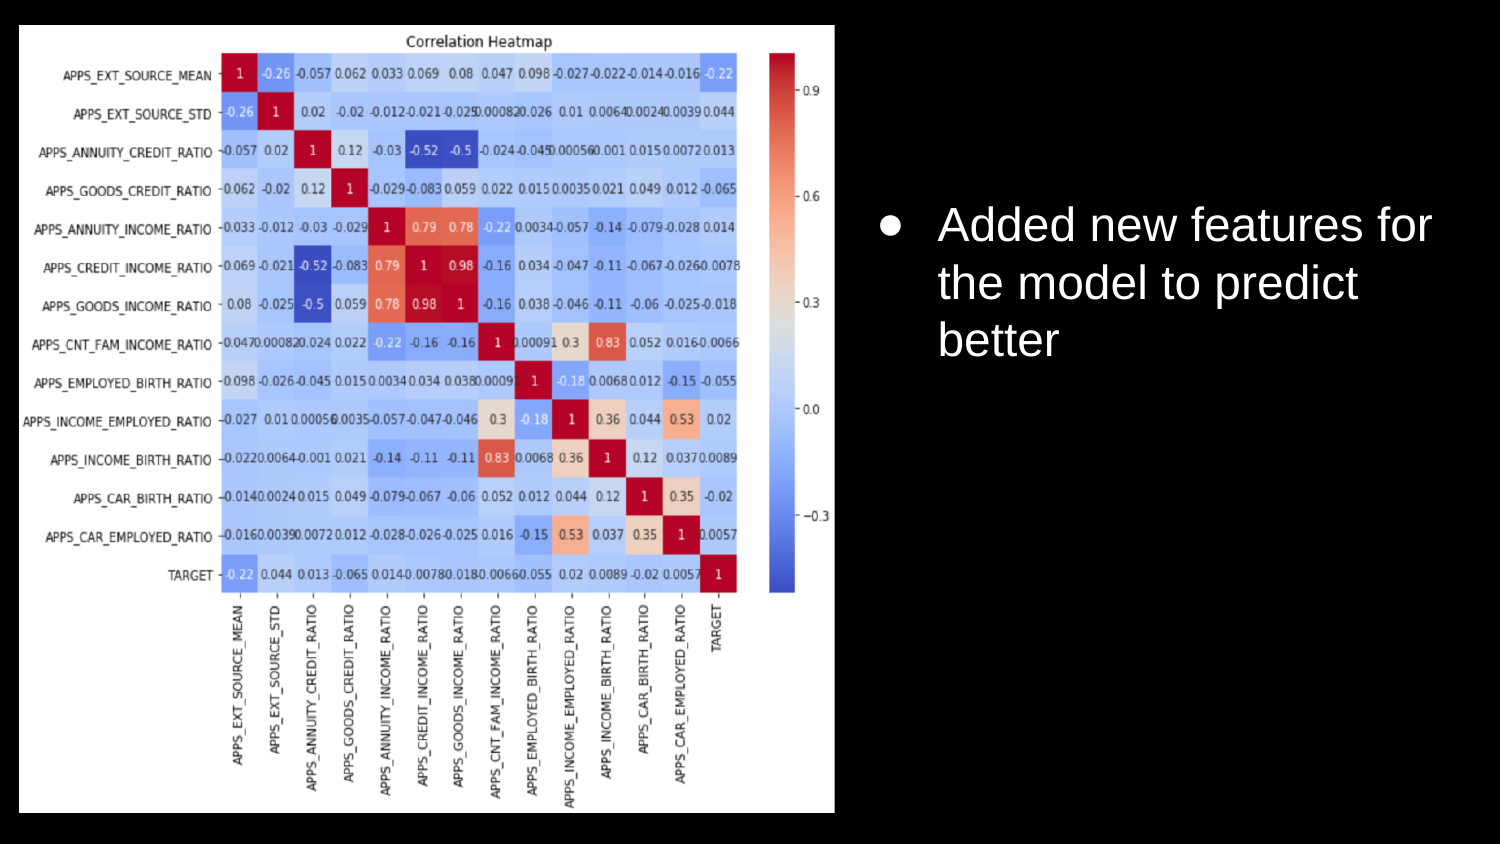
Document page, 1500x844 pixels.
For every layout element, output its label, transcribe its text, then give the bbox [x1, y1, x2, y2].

text_box Added new features for the model to predict better [847, 178, 1484, 382]
picture [18, 25, 835, 813]
